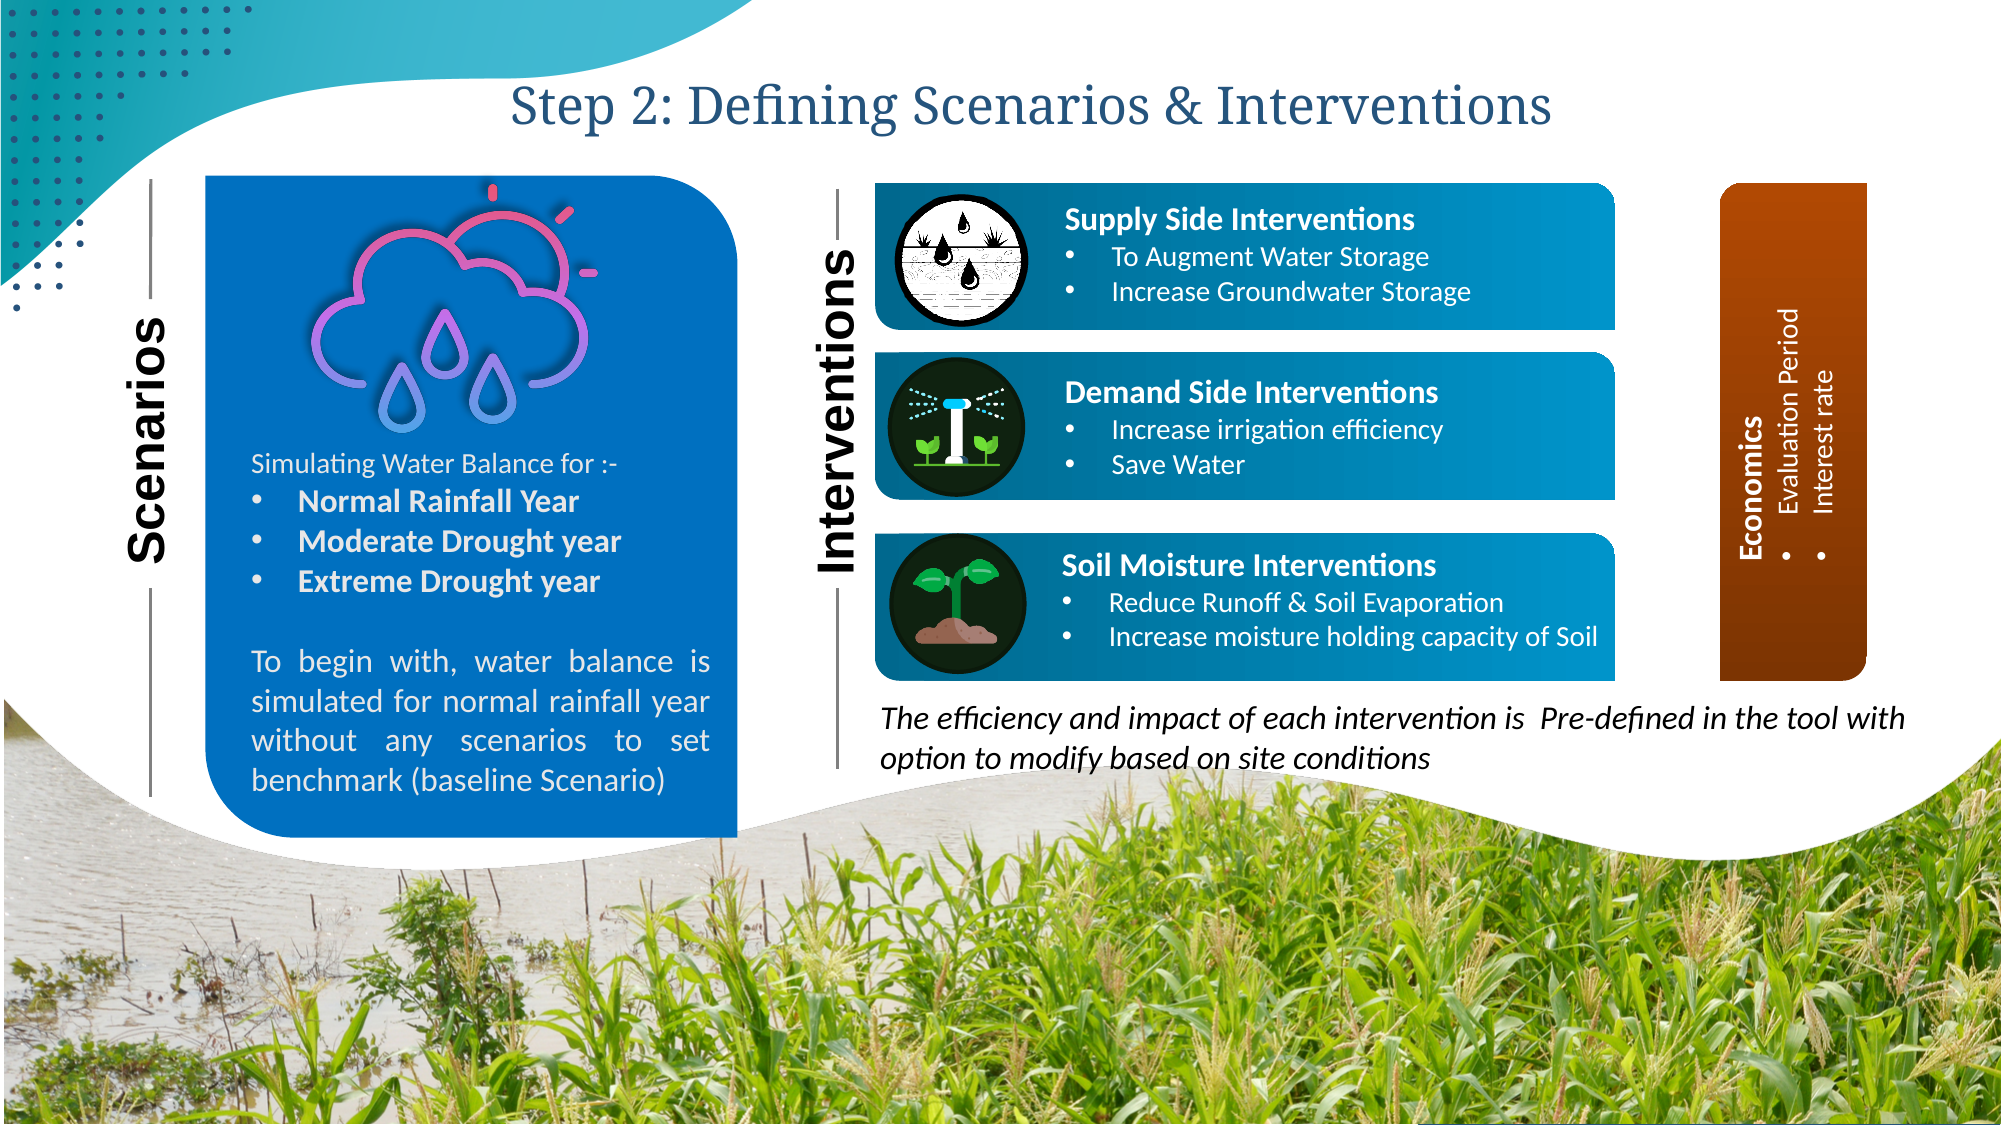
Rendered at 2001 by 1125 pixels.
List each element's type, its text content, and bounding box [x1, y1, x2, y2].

text_box Supply Side Interventions To Augment Water Storage Increase Groundwater Storage [1099, 189, 1491, 315]
text_box Interventions [808, 182, 865, 529]
text_box Scenarios [119, 174, 176, 529]
text_box [598, 175, 738, 529]
text_box Demand Side Interventions Increase irrigation efficiency Save Water [1049, 363, 1507, 488]
text_box [889, 399, 1024, 495]
text_box [1719, 182, 1867, 529]
text_box Step 2: Defining Scenarios & Interventions [495, 71, 1569, 143]
text_box Economics Evaluation Period Interest rate [1720, 277, 1846, 529]
picture [0, 0, 2001, 1125]
text_box [874, 352, 1616, 500]
text_box [1099, 182, 1616, 330]
text_box [205, 175, 303, 529]
text_box Simulating Water Balance for :- Normal Rainfall Year Moderate Drought year Extreme Drought year To begin with, water balance is simulated for normal rainfall year without any scenarios to set benchmark (baseline Scenario) [236, 436, 726, 529]
